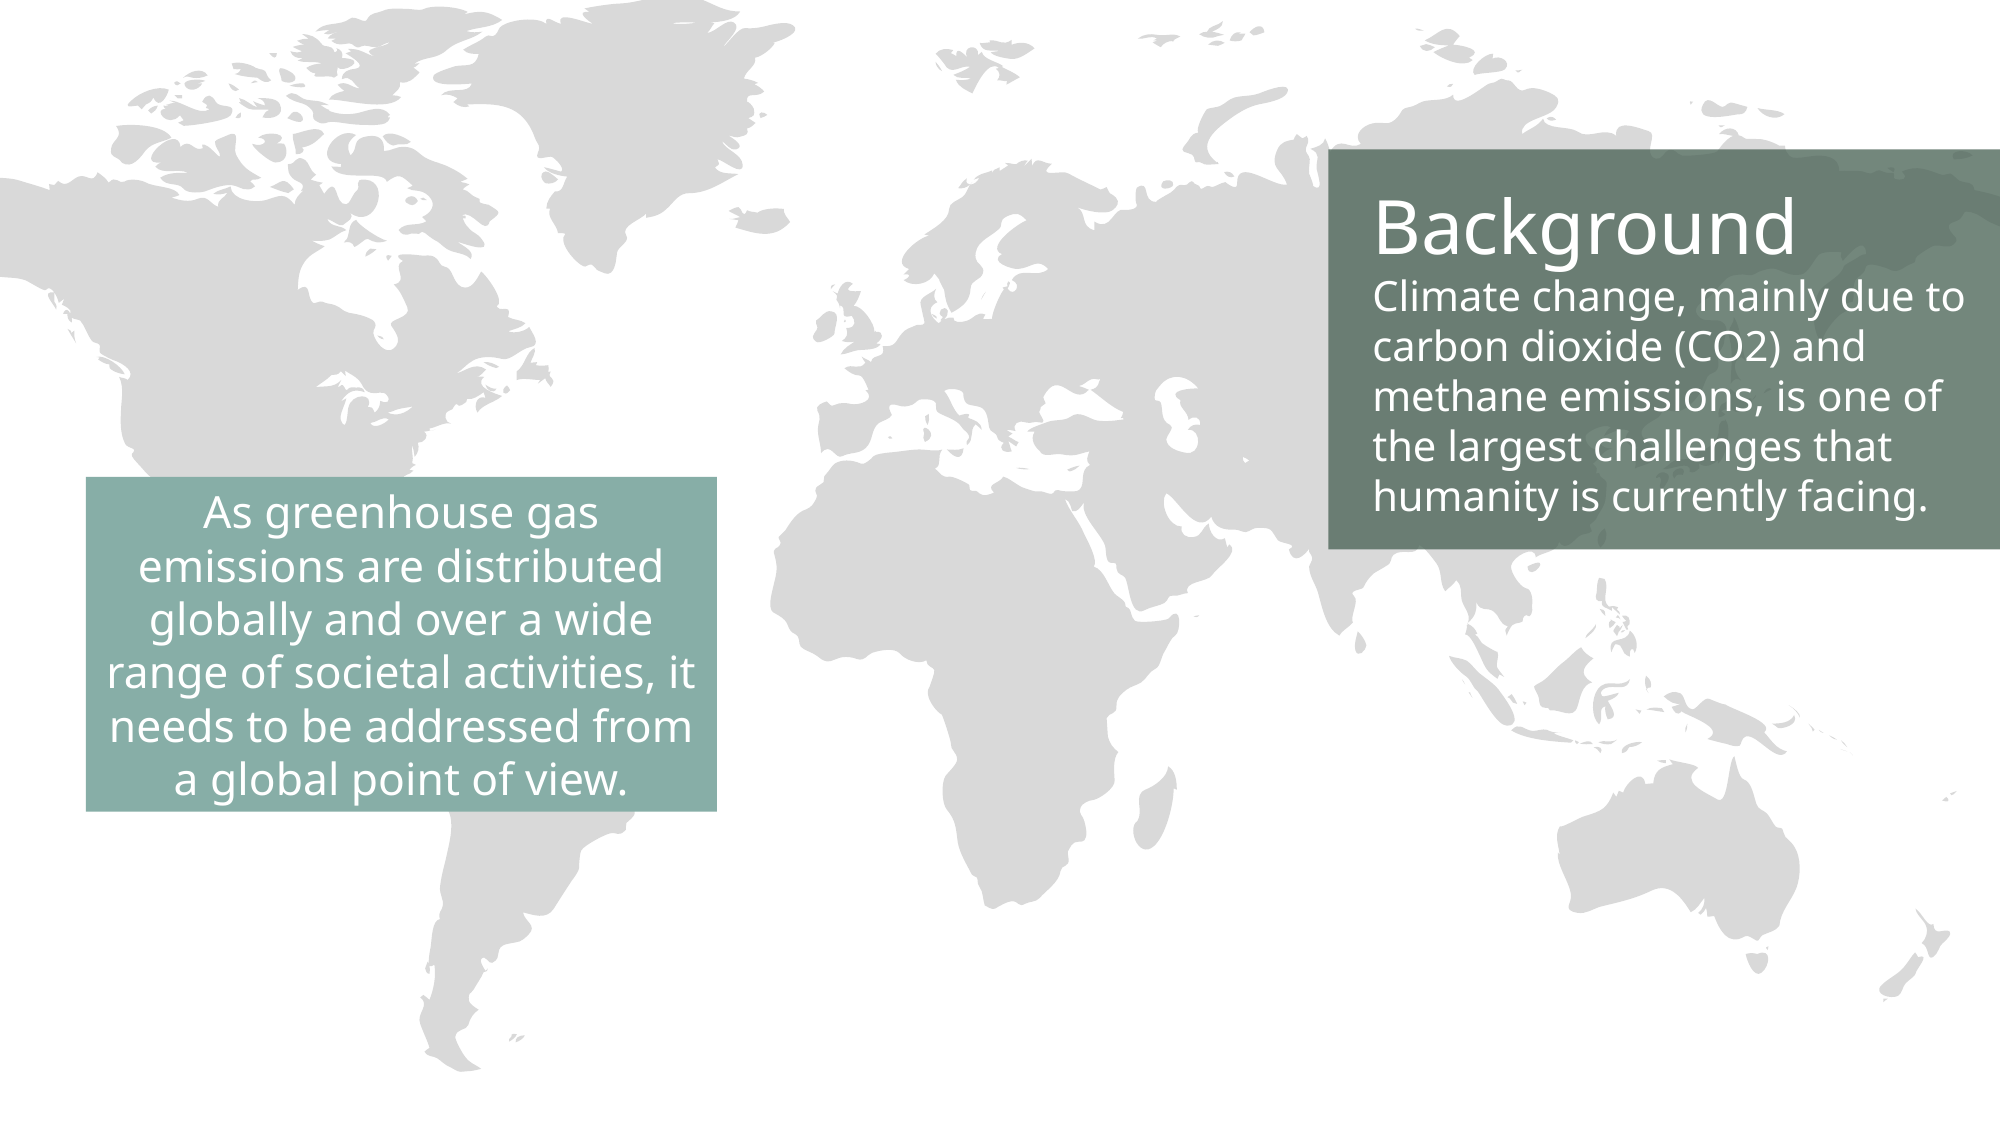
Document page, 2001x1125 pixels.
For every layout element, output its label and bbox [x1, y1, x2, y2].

text_box [0, 0, 2000, 1073]
